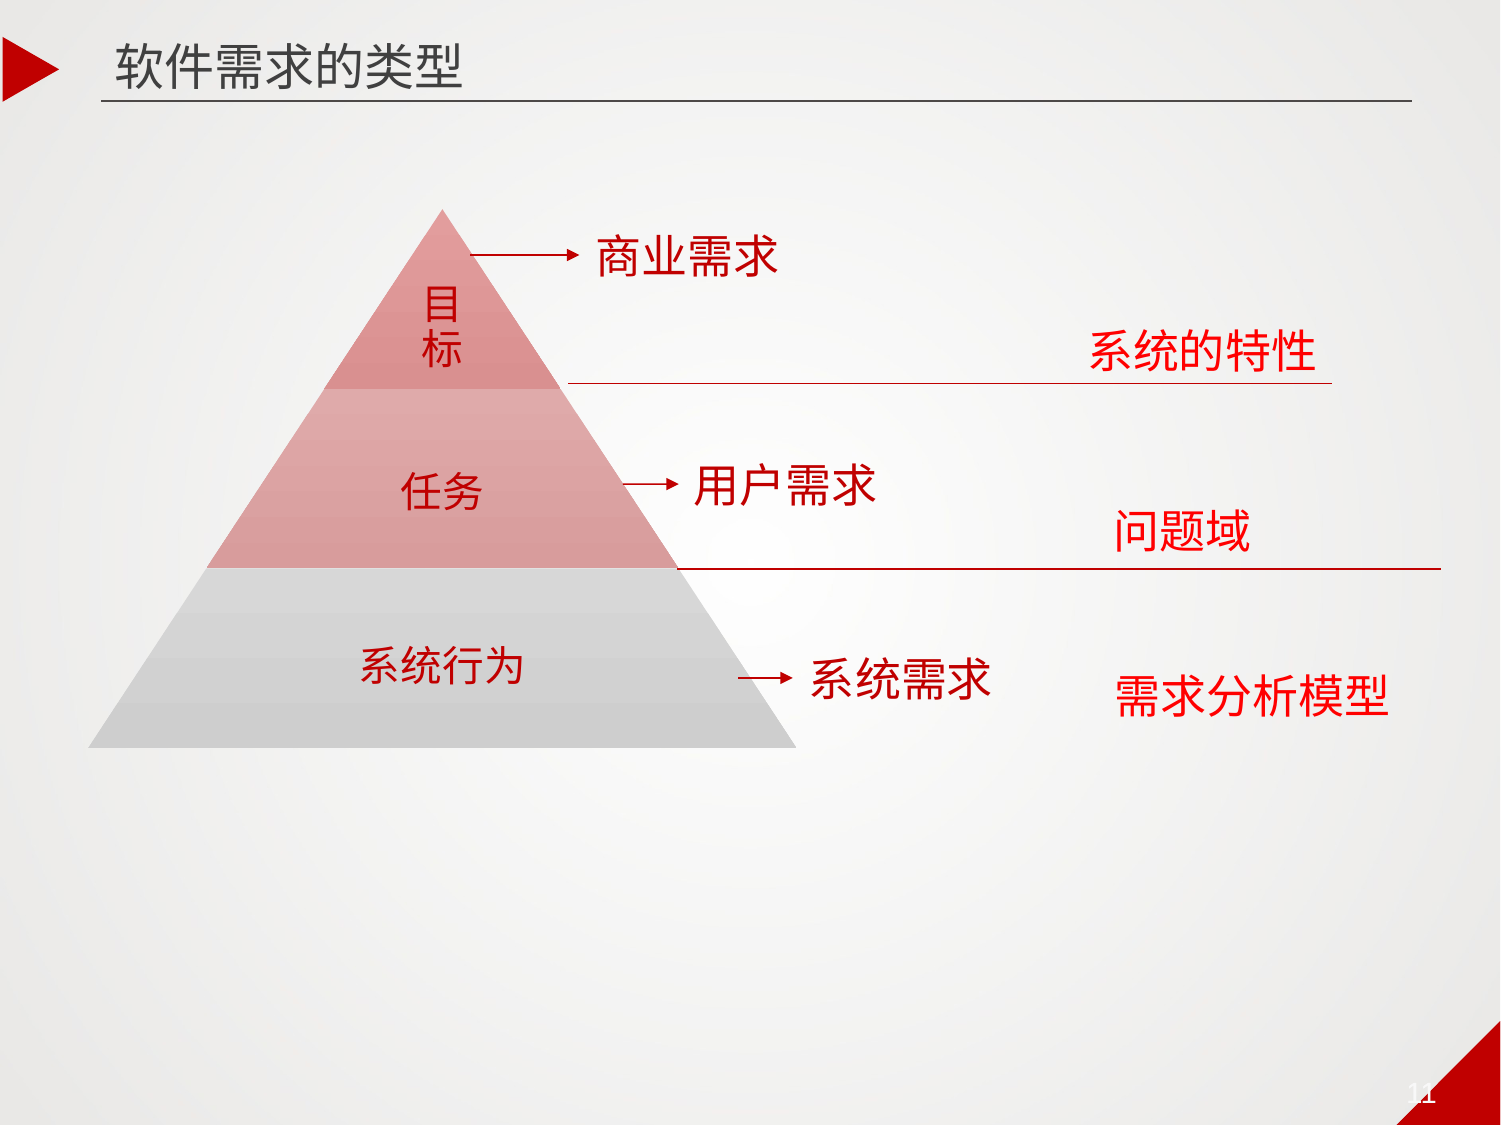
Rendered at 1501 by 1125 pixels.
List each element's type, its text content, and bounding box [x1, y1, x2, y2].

text_box 问题域 [1098, 495, 1267, 566]
text_box 软件需求的类型 [100, 102, 896, 108]
text_box 系统需求 [797, 642, 1008, 713]
text_box [2, 36, 60, 102]
text_box 需求分析模型 [1099, 659, 1406, 730]
text_box 系统的特性 [1072, 315, 1333, 386]
text_box 用户需求 [797, 449, 893, 520]
text_box 软件需求的类型 [100, 17, 896, 100]
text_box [88, 209, 797, 748]
picture [0, 0, 1501, 1125]
